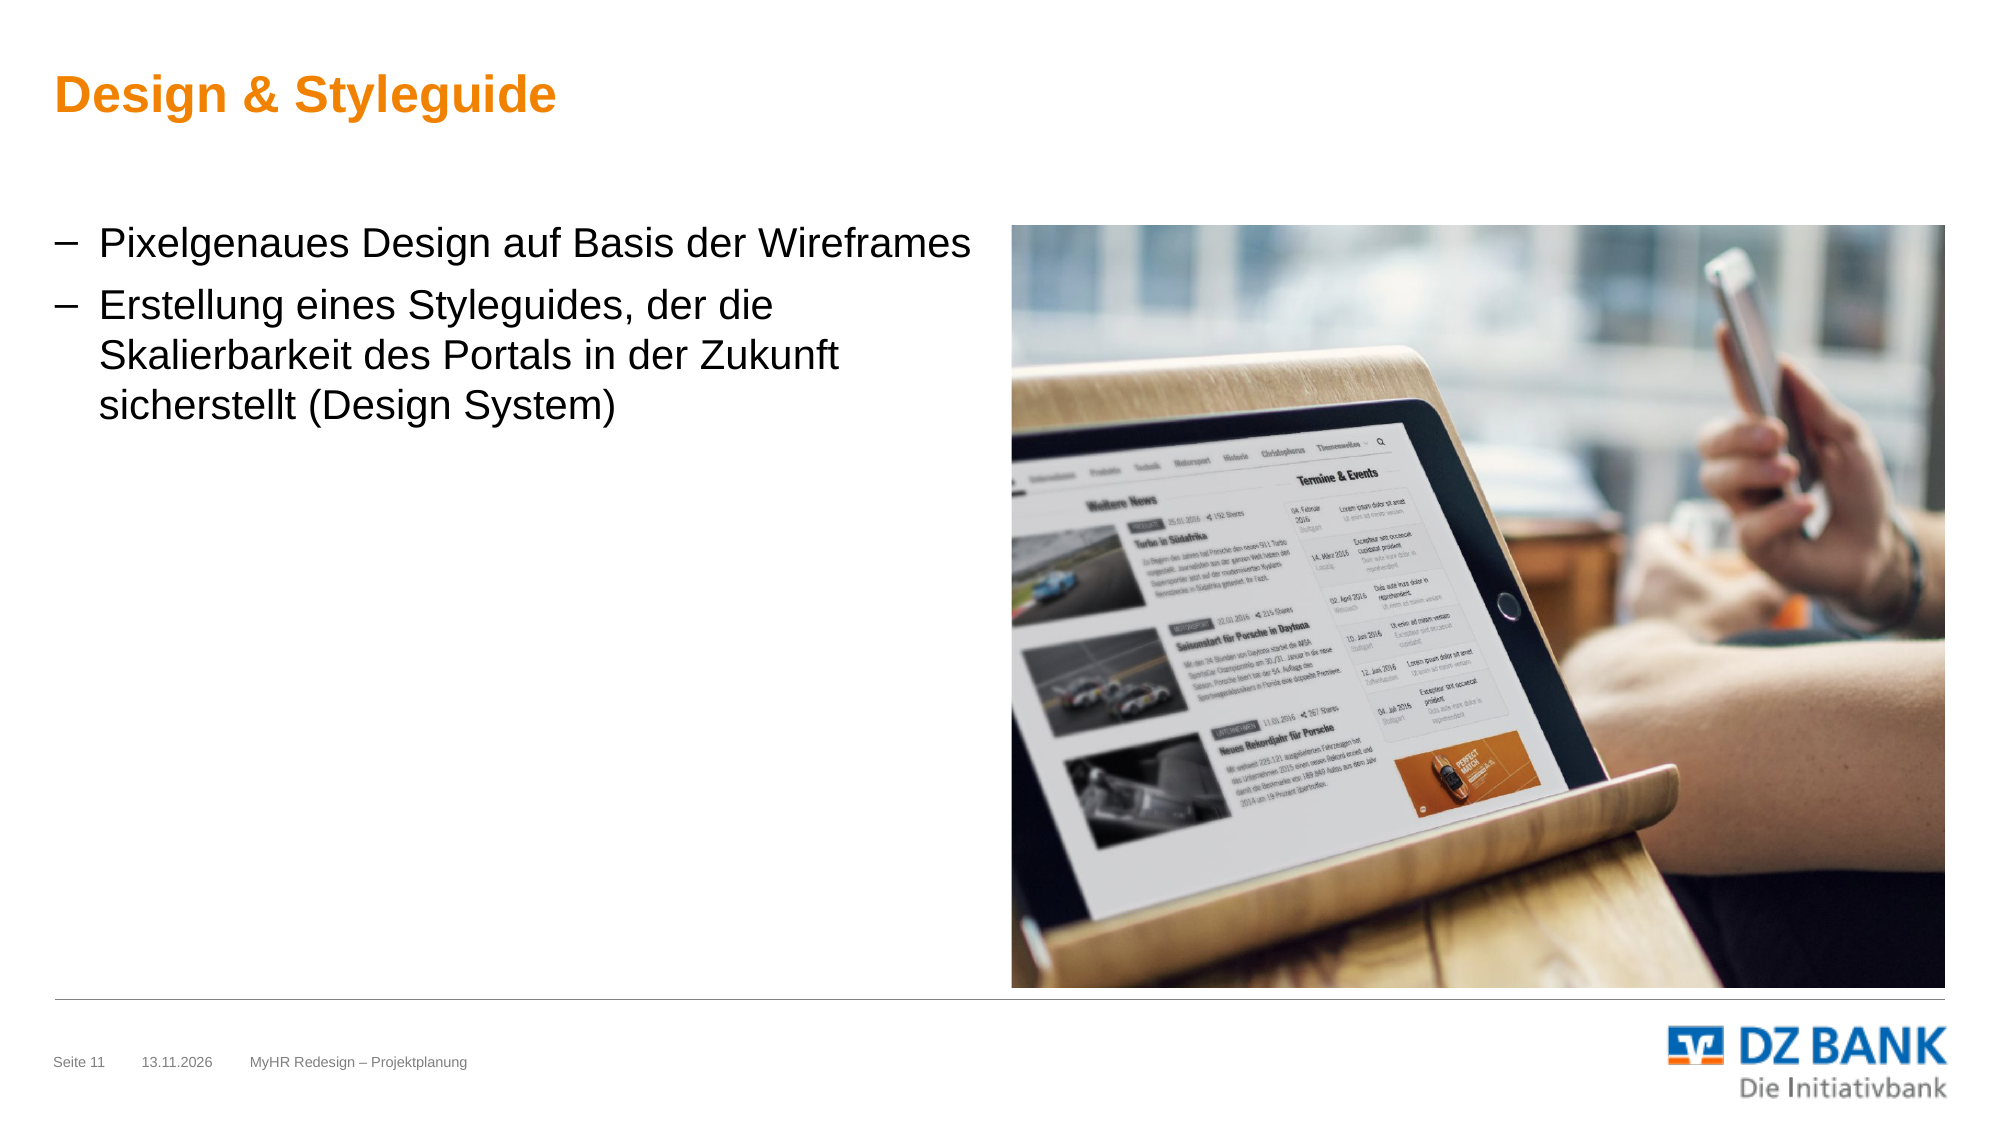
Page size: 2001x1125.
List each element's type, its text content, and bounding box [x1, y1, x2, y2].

footer MyHR Redesign – Projektplanung [249, 1050, 1465, 1074]
slide_number Seite 11 [53, 1050, 136, 1074]
title Design & Styleguide [54, 60, 1945, 214]
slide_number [141, 1050, 233, 1074]
picture [1011, 225, 1946, 988]
list Pixelgenaues Design auf Basis der Wireframes Erstellung eines Styleguides, der die Skalierbarkeit des Portals in der Zukunft sicherstellt (Design System) [54, 215, 989, 988]
